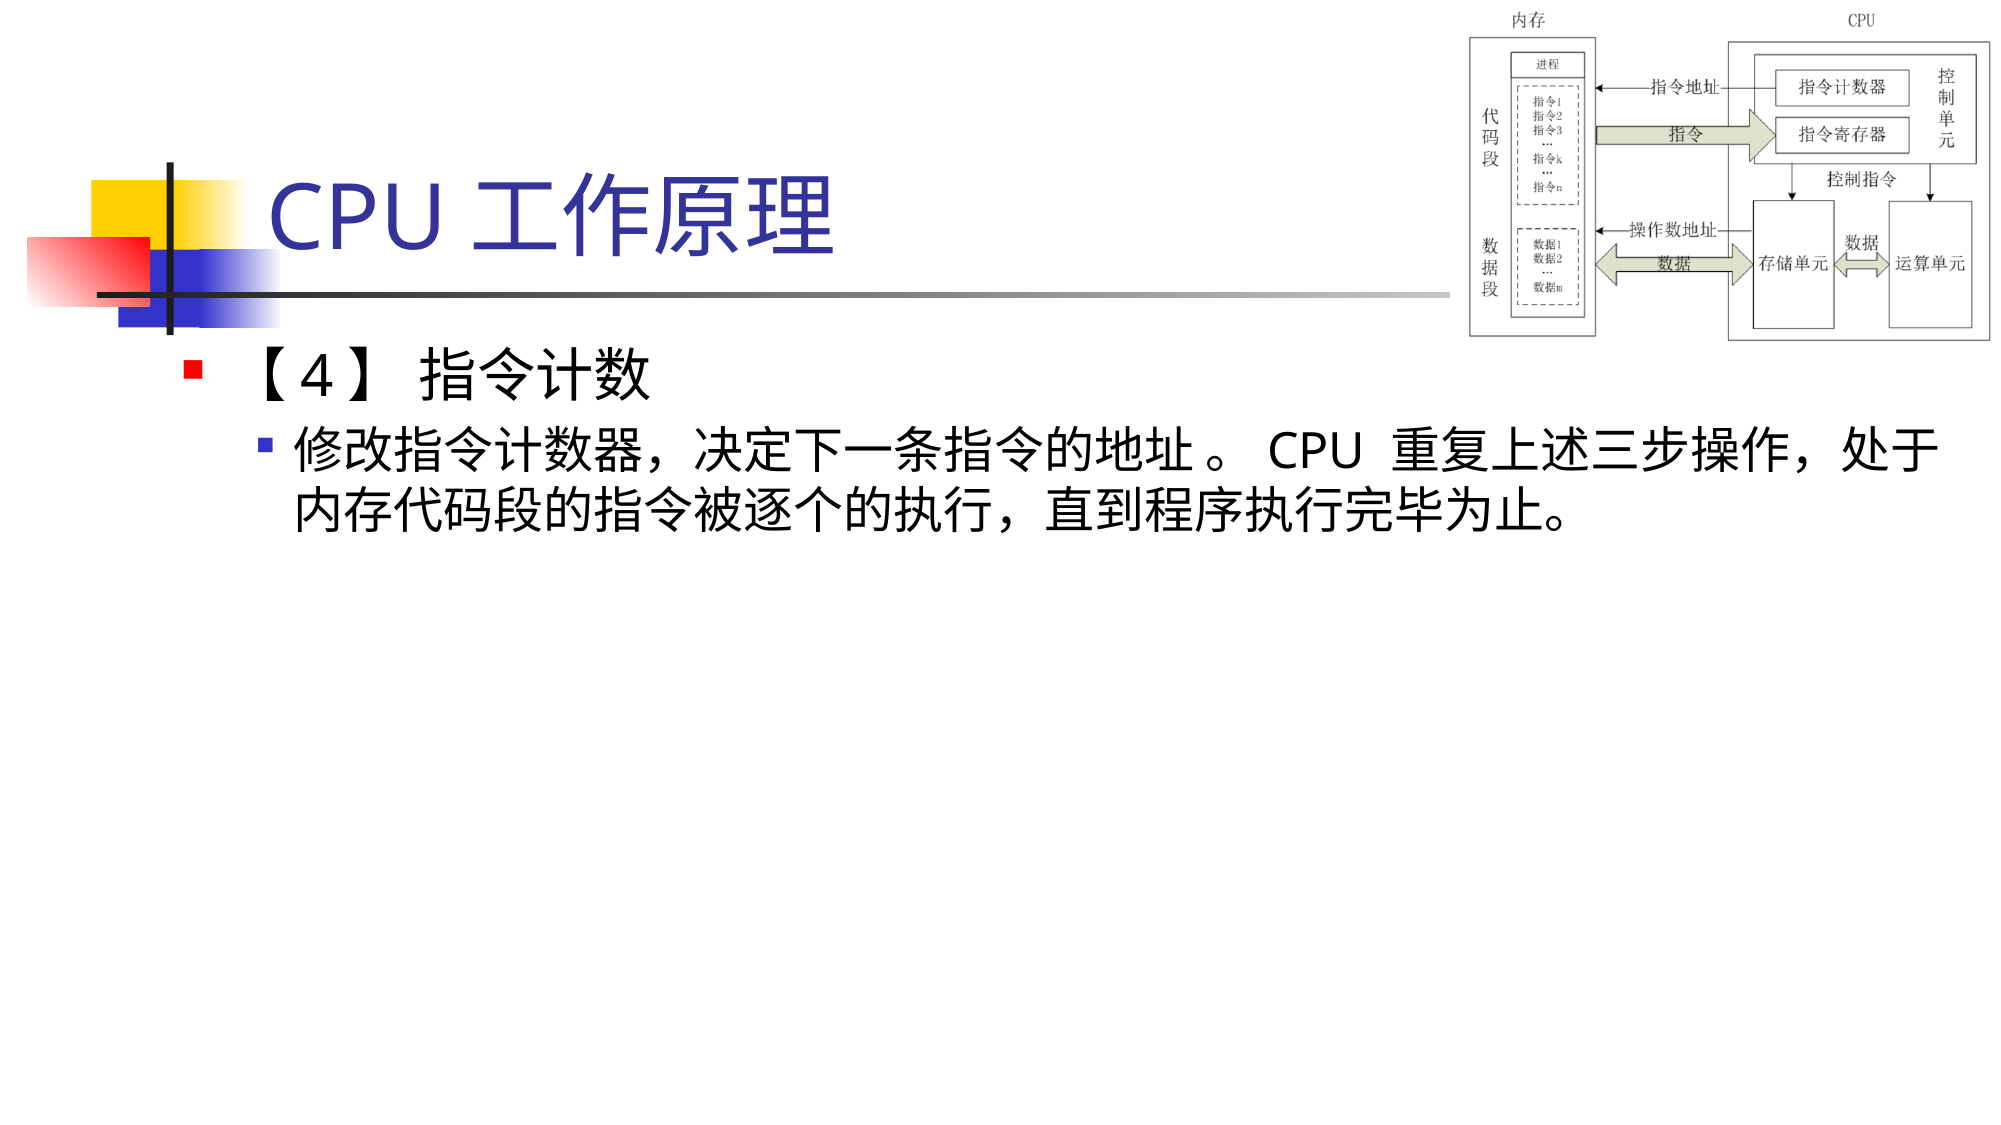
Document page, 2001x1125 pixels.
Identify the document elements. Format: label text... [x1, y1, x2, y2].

list 【4】 指令计数 修改指令计数器，决定下一条指令的地址 。CPU 重复上述三步操作，处于内存代码段的指令被逐个的执行，直到程序执行完毕为止。 [91, 331, 1959, 1006]
picture [1450, 0, 2000, 353]
title CPU工作原理 [251, 35, 1445, 275]
